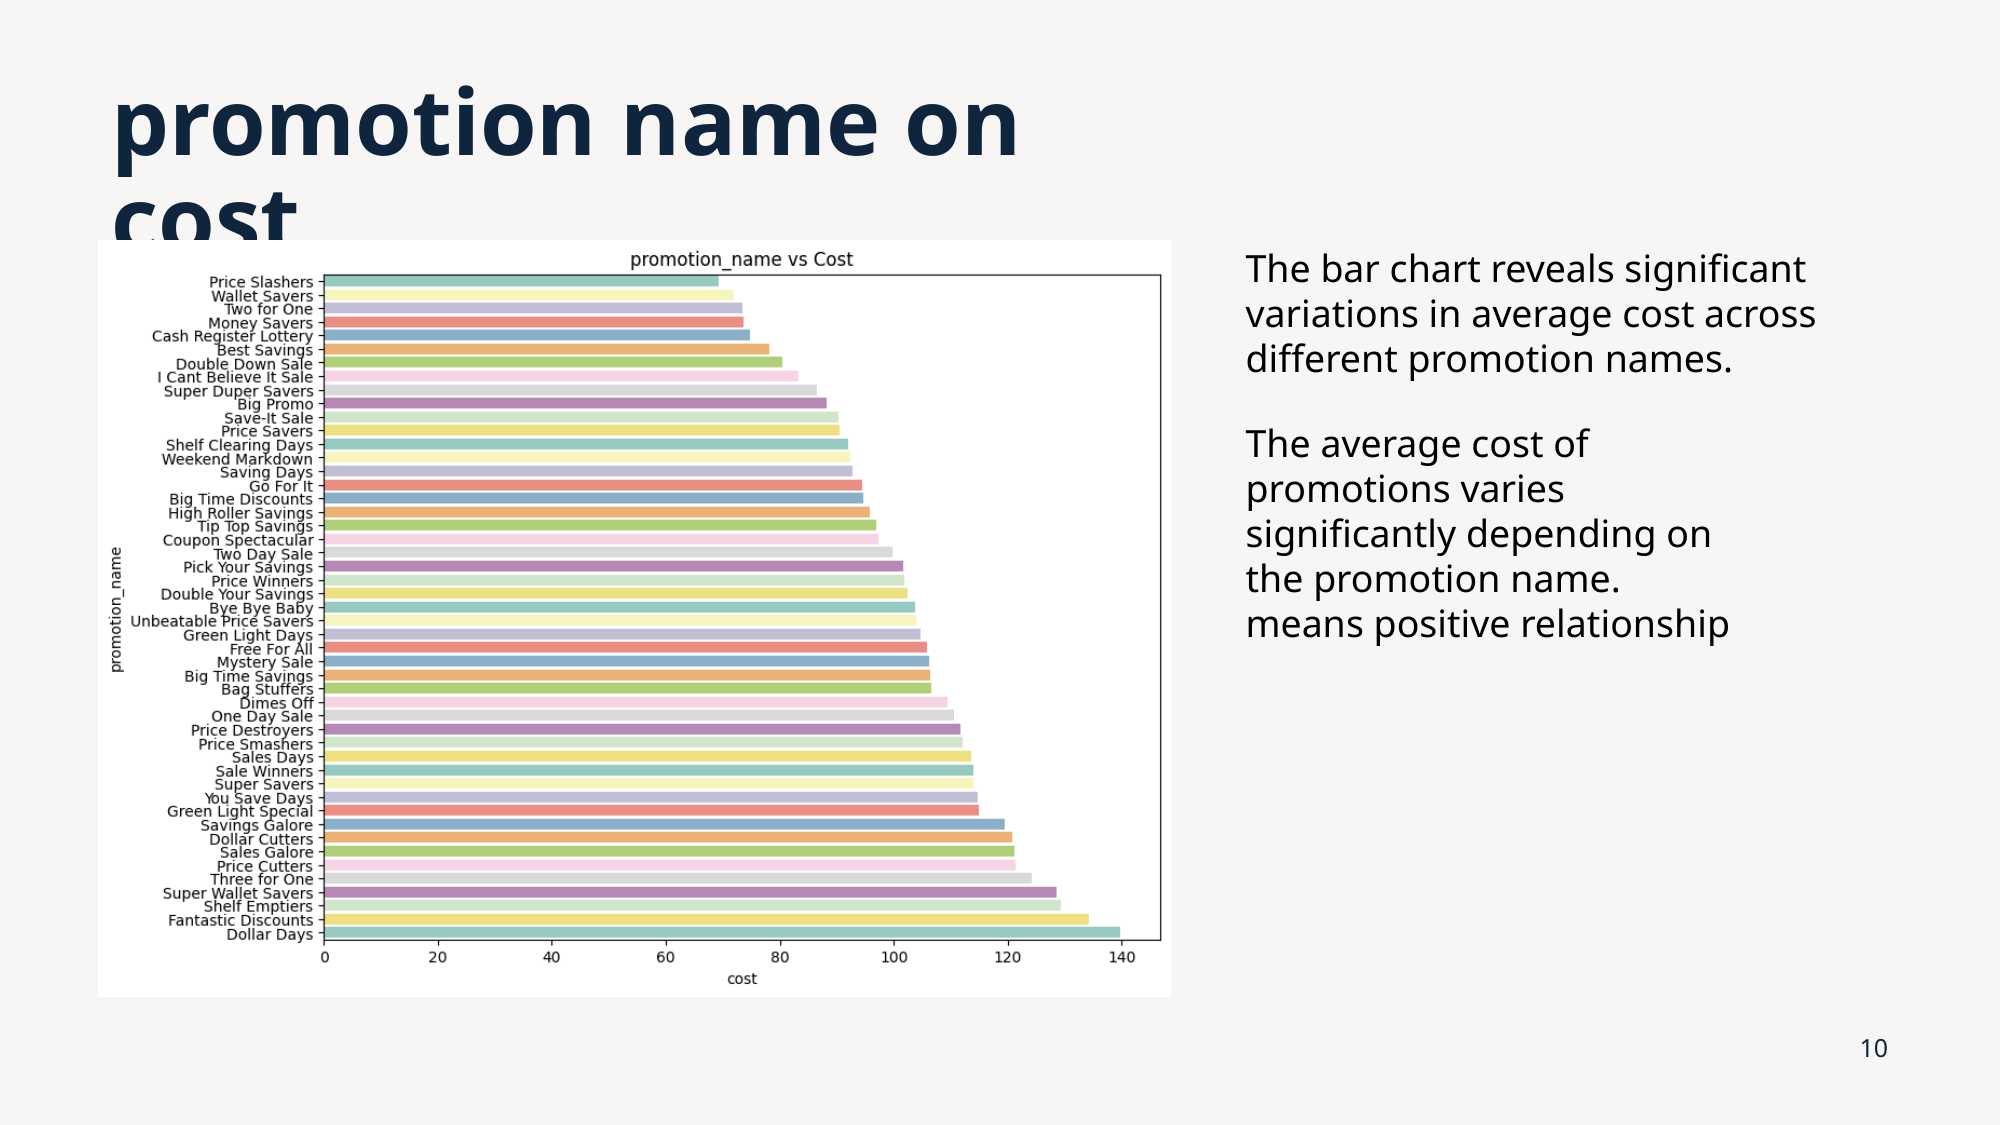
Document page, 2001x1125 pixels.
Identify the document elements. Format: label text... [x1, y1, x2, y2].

text_box The bar chart reveals significant variations in average cost across different promotion names. [1230, 238, 1860, 388]
text_box The average cost of promotions varies significantly depending on the promotion name. means positive relationship [1230, 412, 1795, 653]
picture [98, 240, 1171, 998]
slide_number 10 [1836, 1020, 1912, 1080]
title promotion name on cost [96, 83, 1150, 267]
